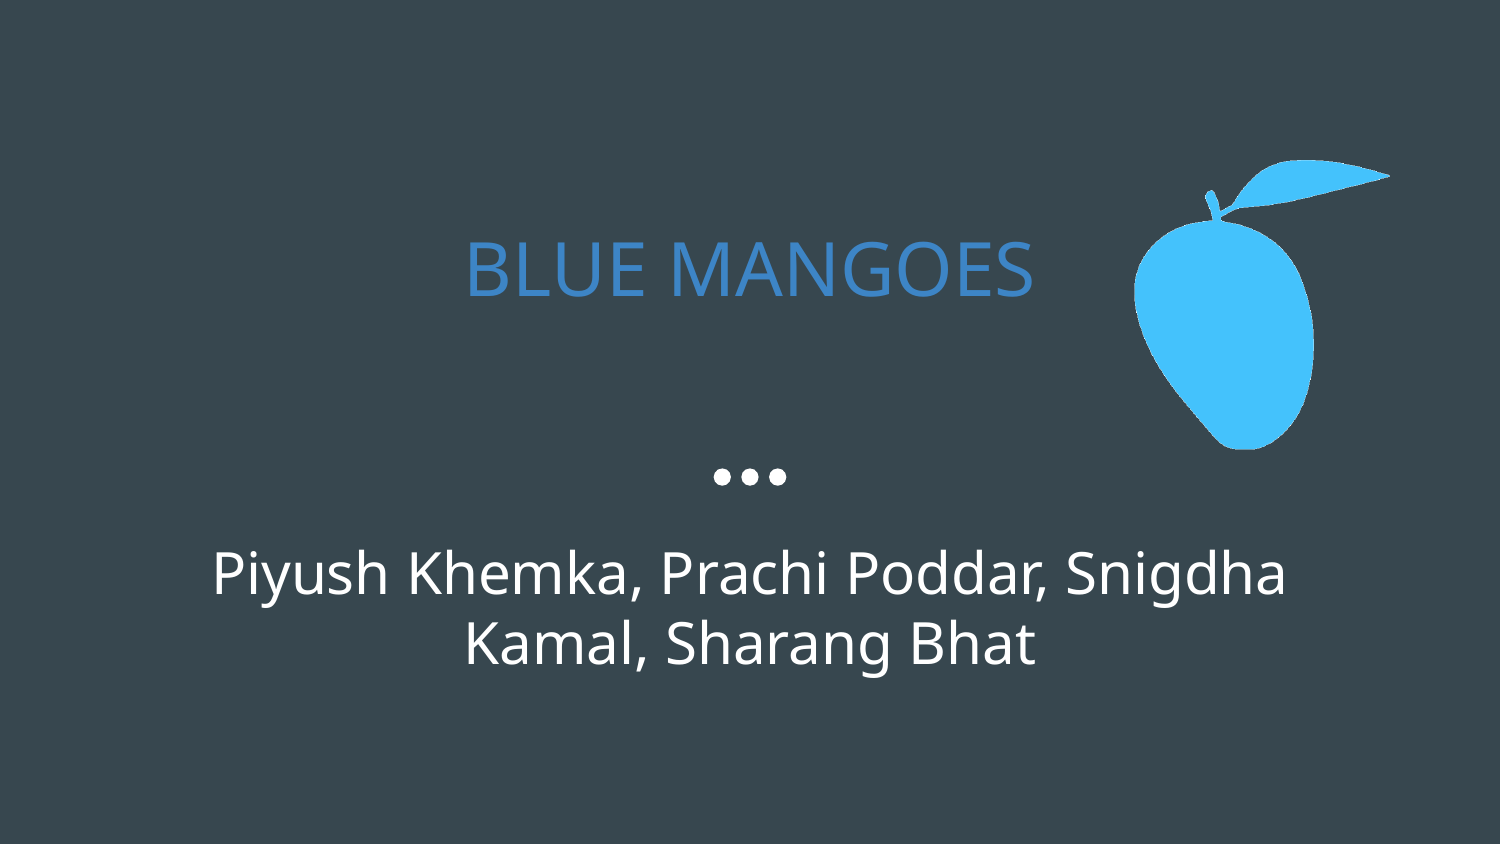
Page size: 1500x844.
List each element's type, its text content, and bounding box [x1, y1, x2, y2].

picture [1116, 158, 1408, 450]
title BLUE MANGOES [110, 162, 1112, 447]
subtitle Piyush Khemka, Prachi Poddar, Snigdha Kamal, Sharang Bhat [110, 520, 1390, 651]
